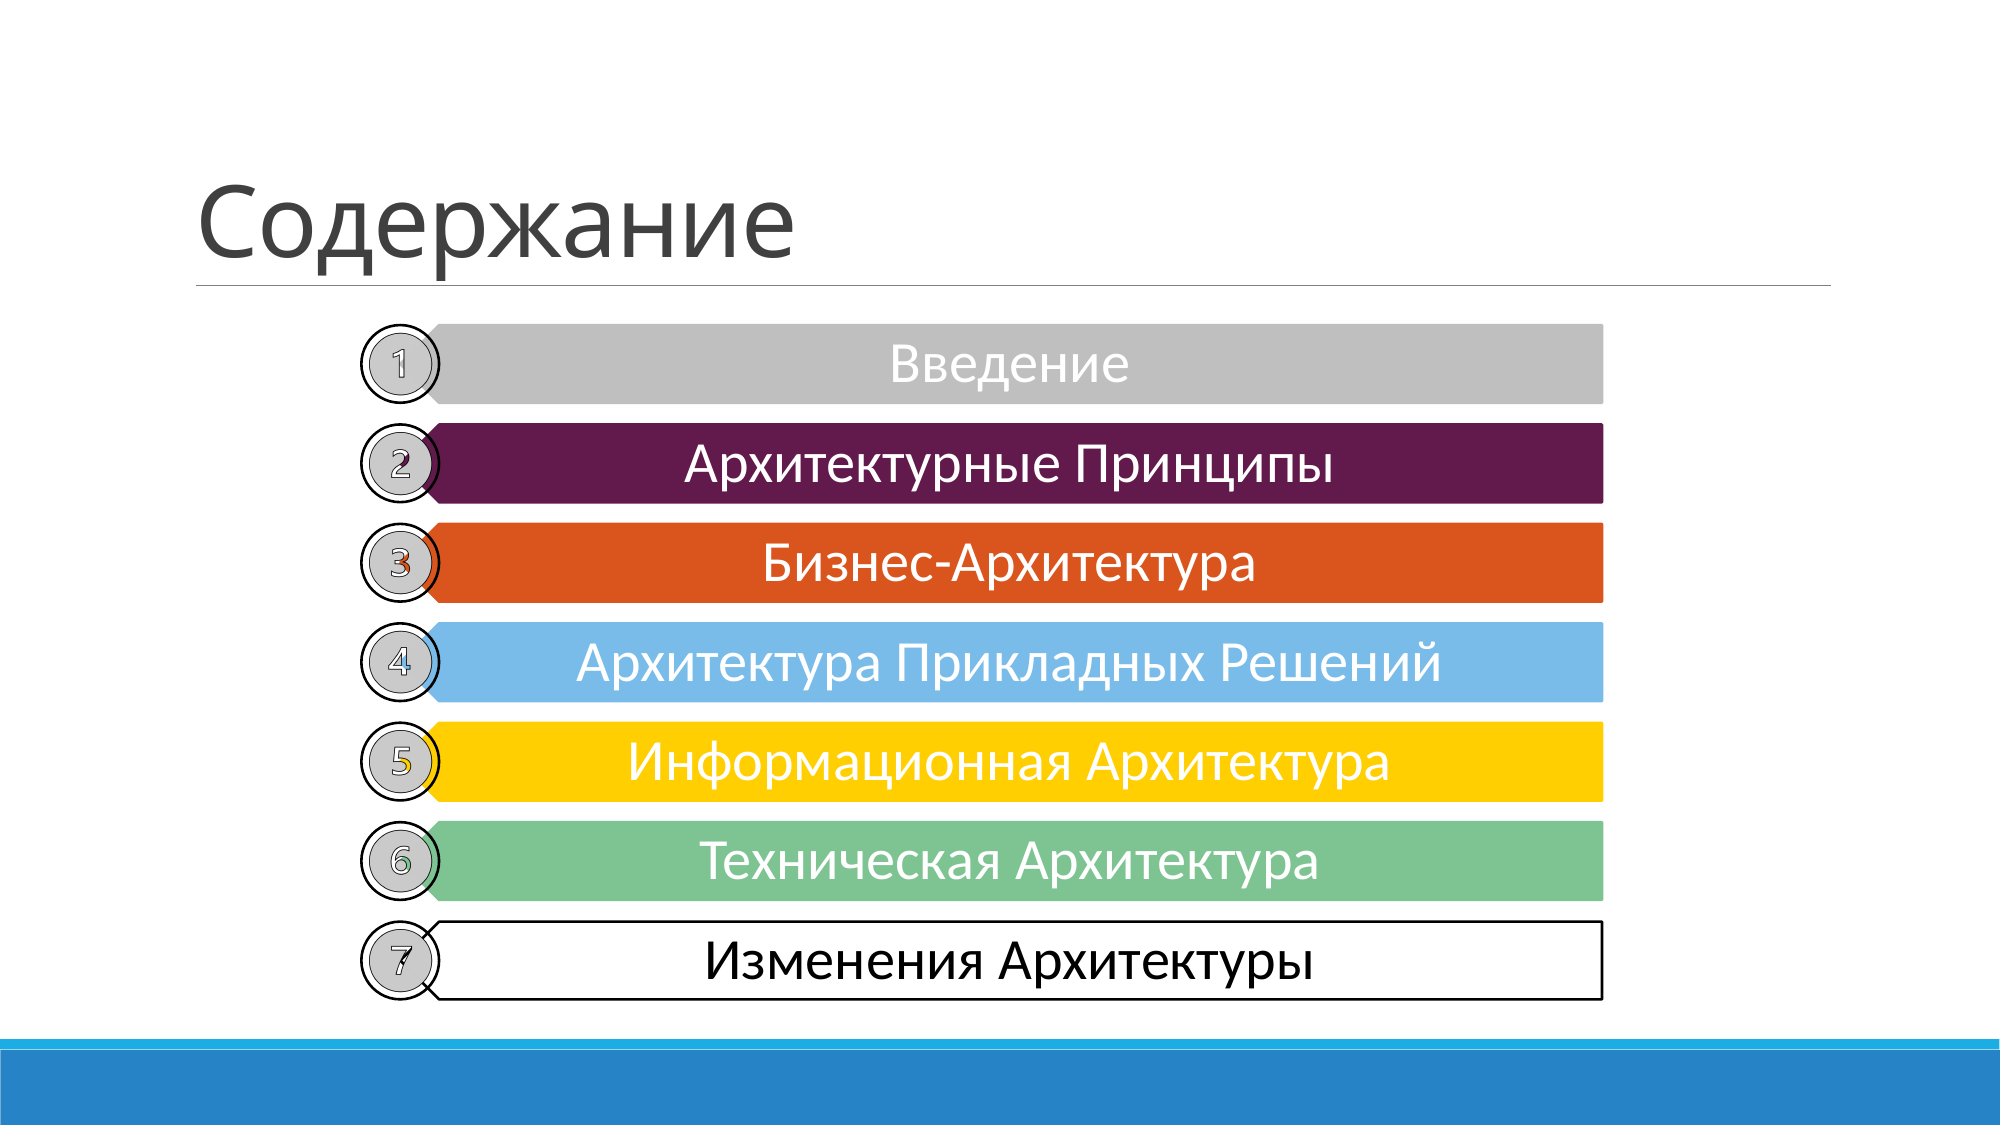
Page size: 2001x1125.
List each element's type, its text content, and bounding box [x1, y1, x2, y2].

title Содержание [180, 47, 1830, 285]
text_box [77, 323, 1886, 1001]
